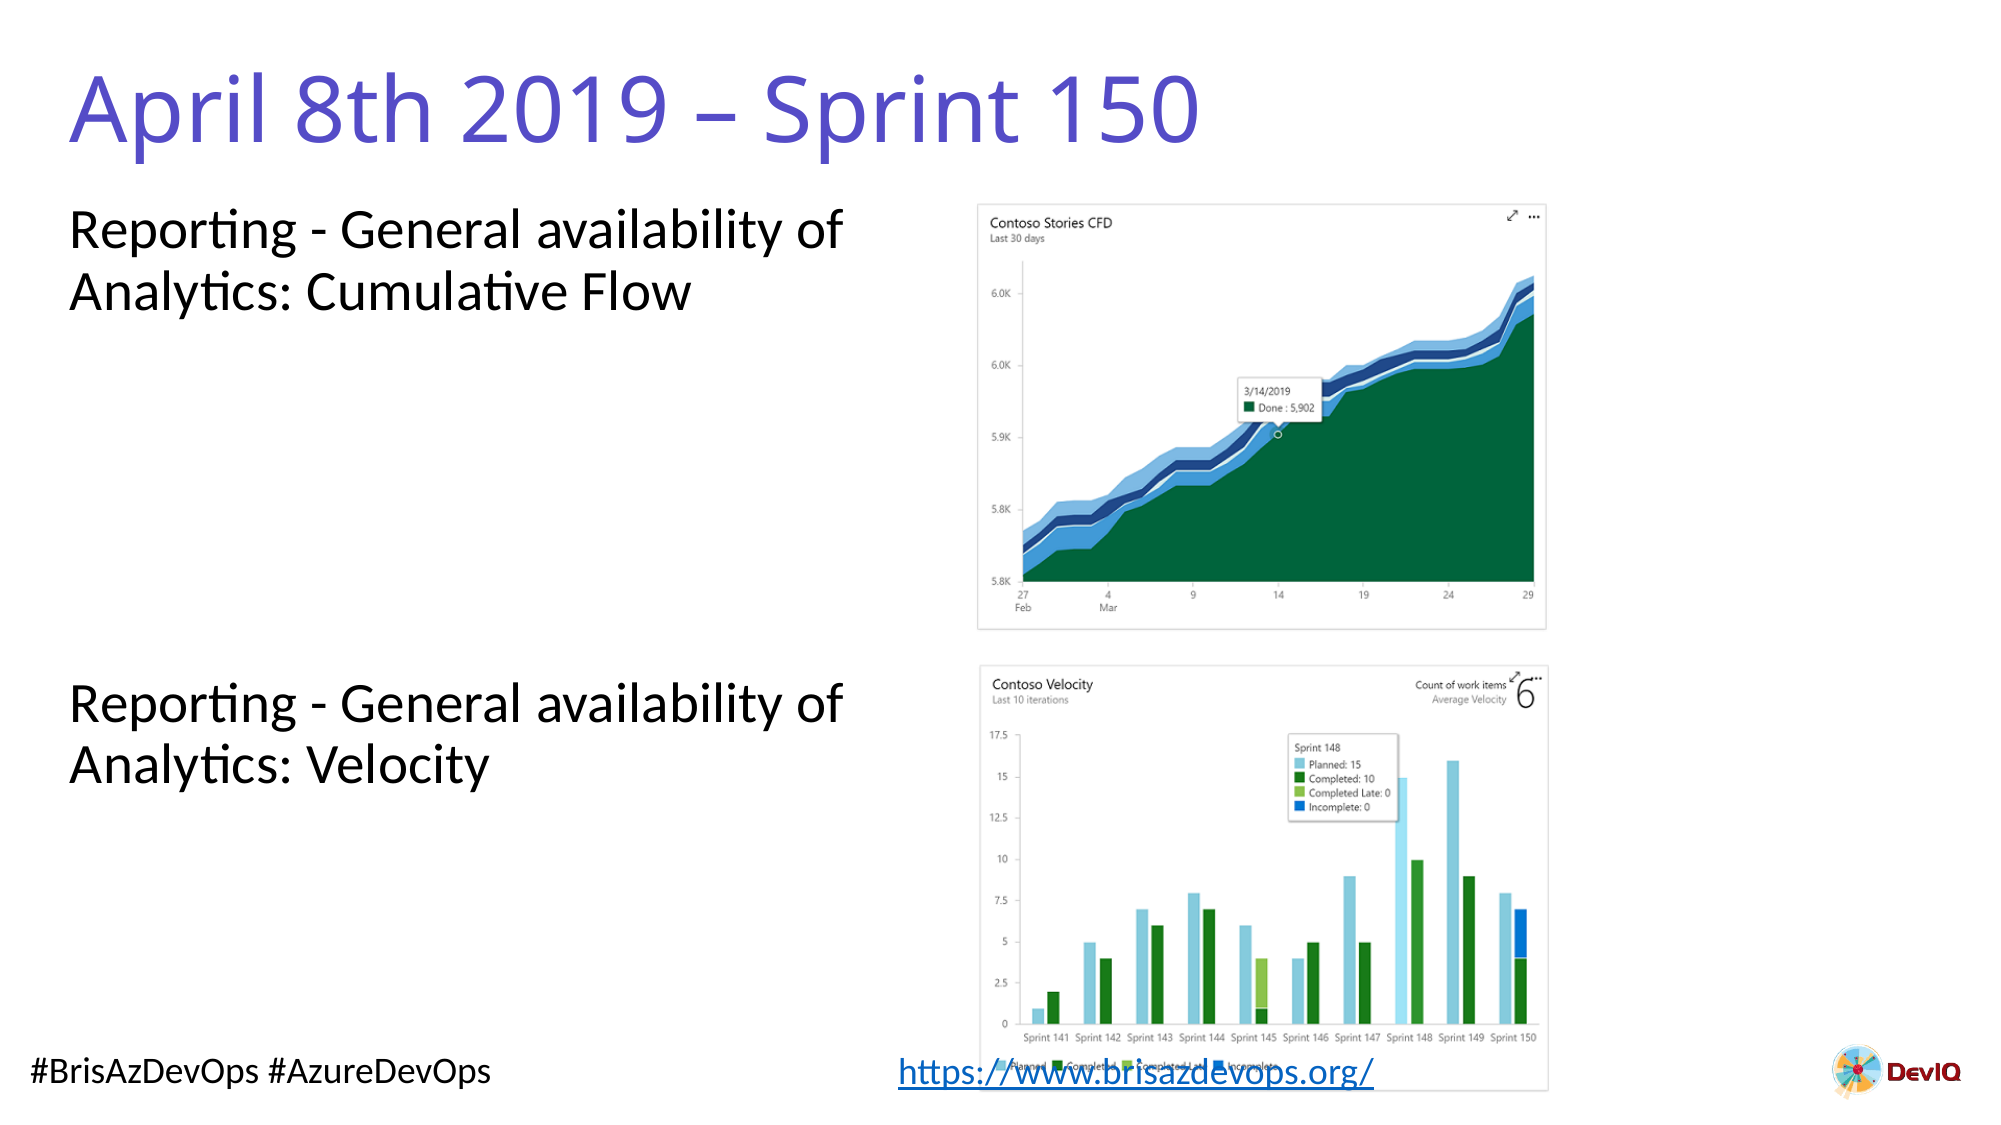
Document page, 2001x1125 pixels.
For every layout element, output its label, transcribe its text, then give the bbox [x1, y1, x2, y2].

list Reporting - General availability of Analytics: Cumulative Flow [69, 199, 916, 362]
picture [1830, 1038, 1963, 1101]
title April 8th 2019 – Sprint 150 [69, 36, 1930, 158]
text_box Reporting - General availability of Analytics: Velocity [69, 672, 916, 835]
picture [974, 199, 1554, 632]
text_box https://www.brisazdevops.org/ [883, 1039, 1390, 1100]
picture [974, 659, 1551, 1093]
text_box #BrisAzDevOps #AzureDevOps [15, 1038, 507, 1098]
